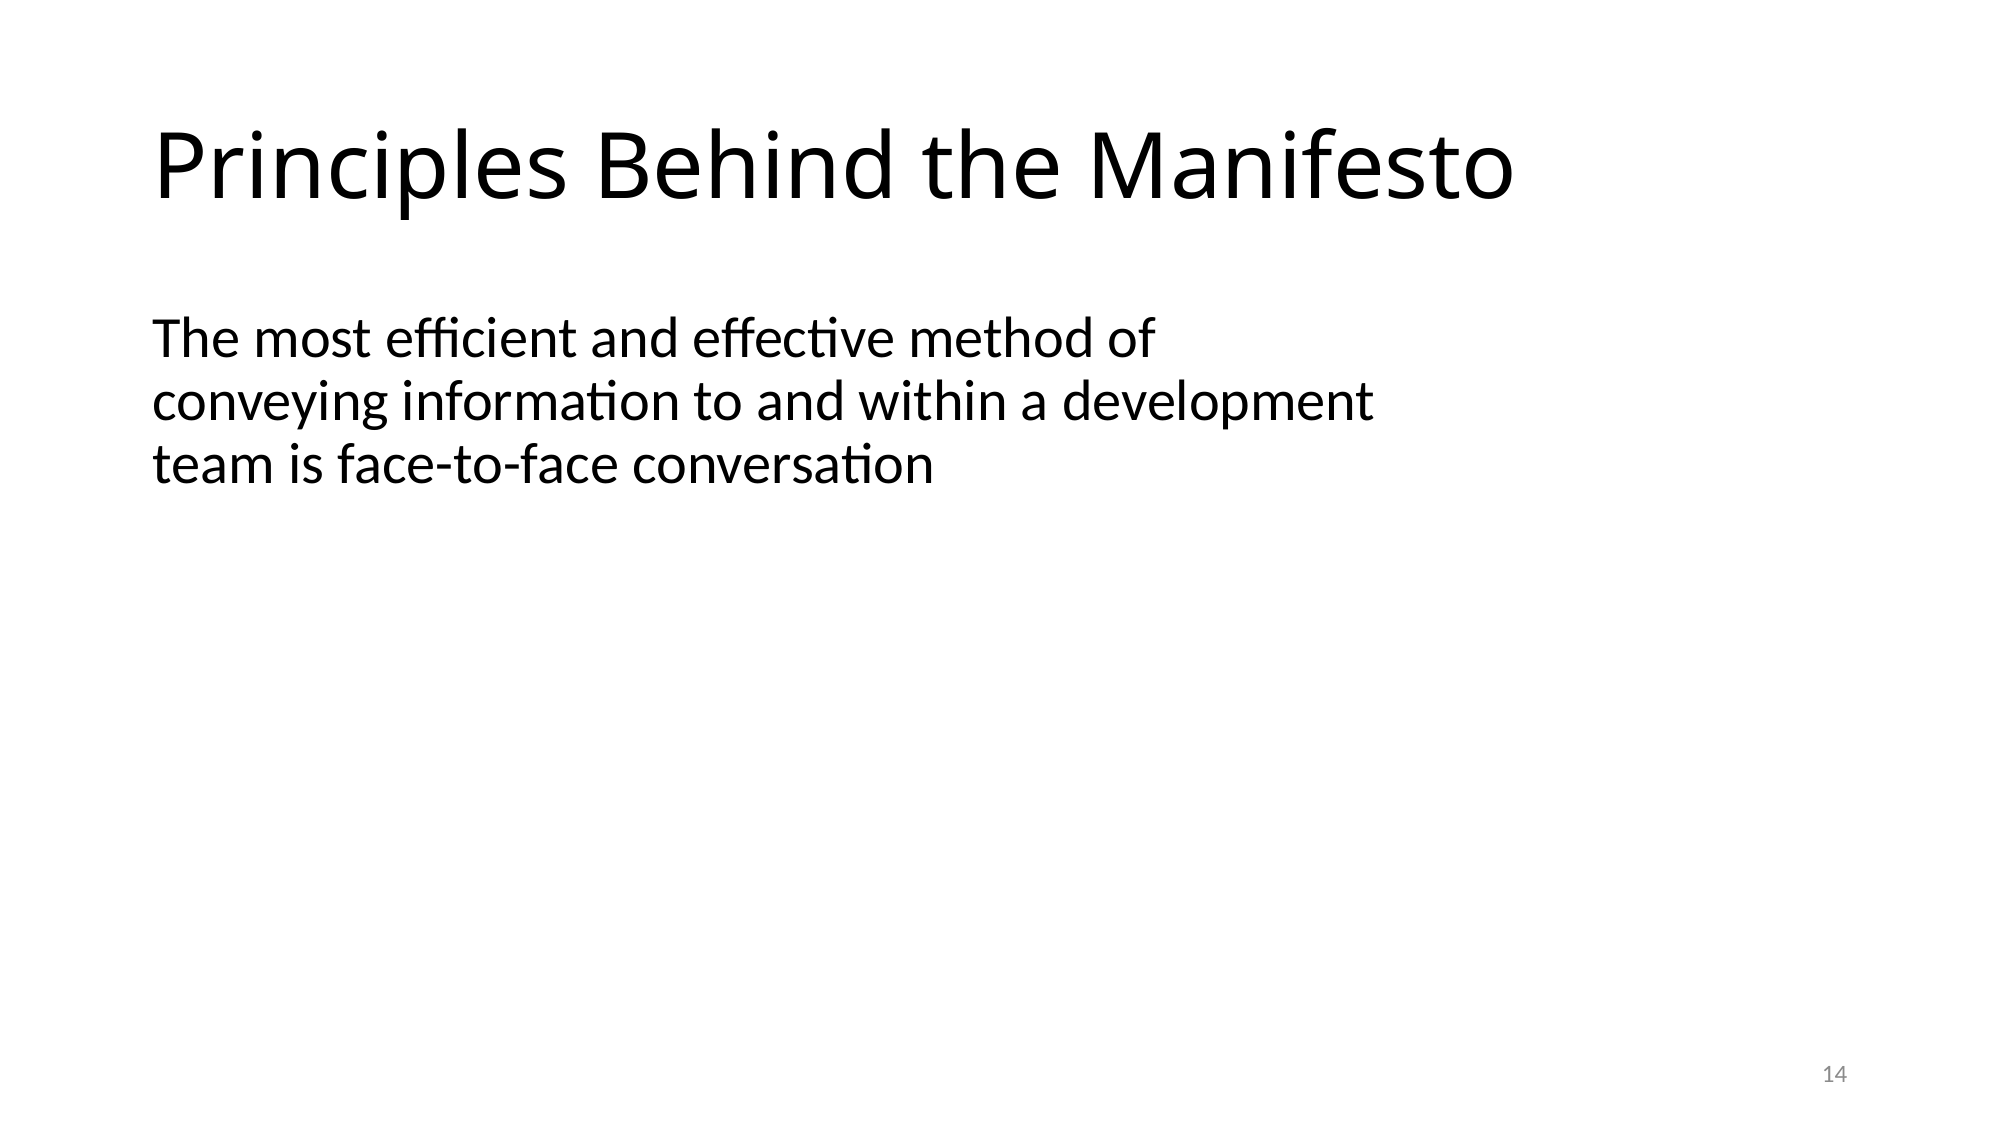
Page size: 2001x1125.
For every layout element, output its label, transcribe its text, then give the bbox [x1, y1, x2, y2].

title Principles Behind the Manifesto [137, 59, 1863, 278]
slide_number 14 [1412, 1042, 1863, 1103]
list The most efficient and effective method of conveying information to and within a development team is face-to-face conversation [137, 299, 1863, 1014]
